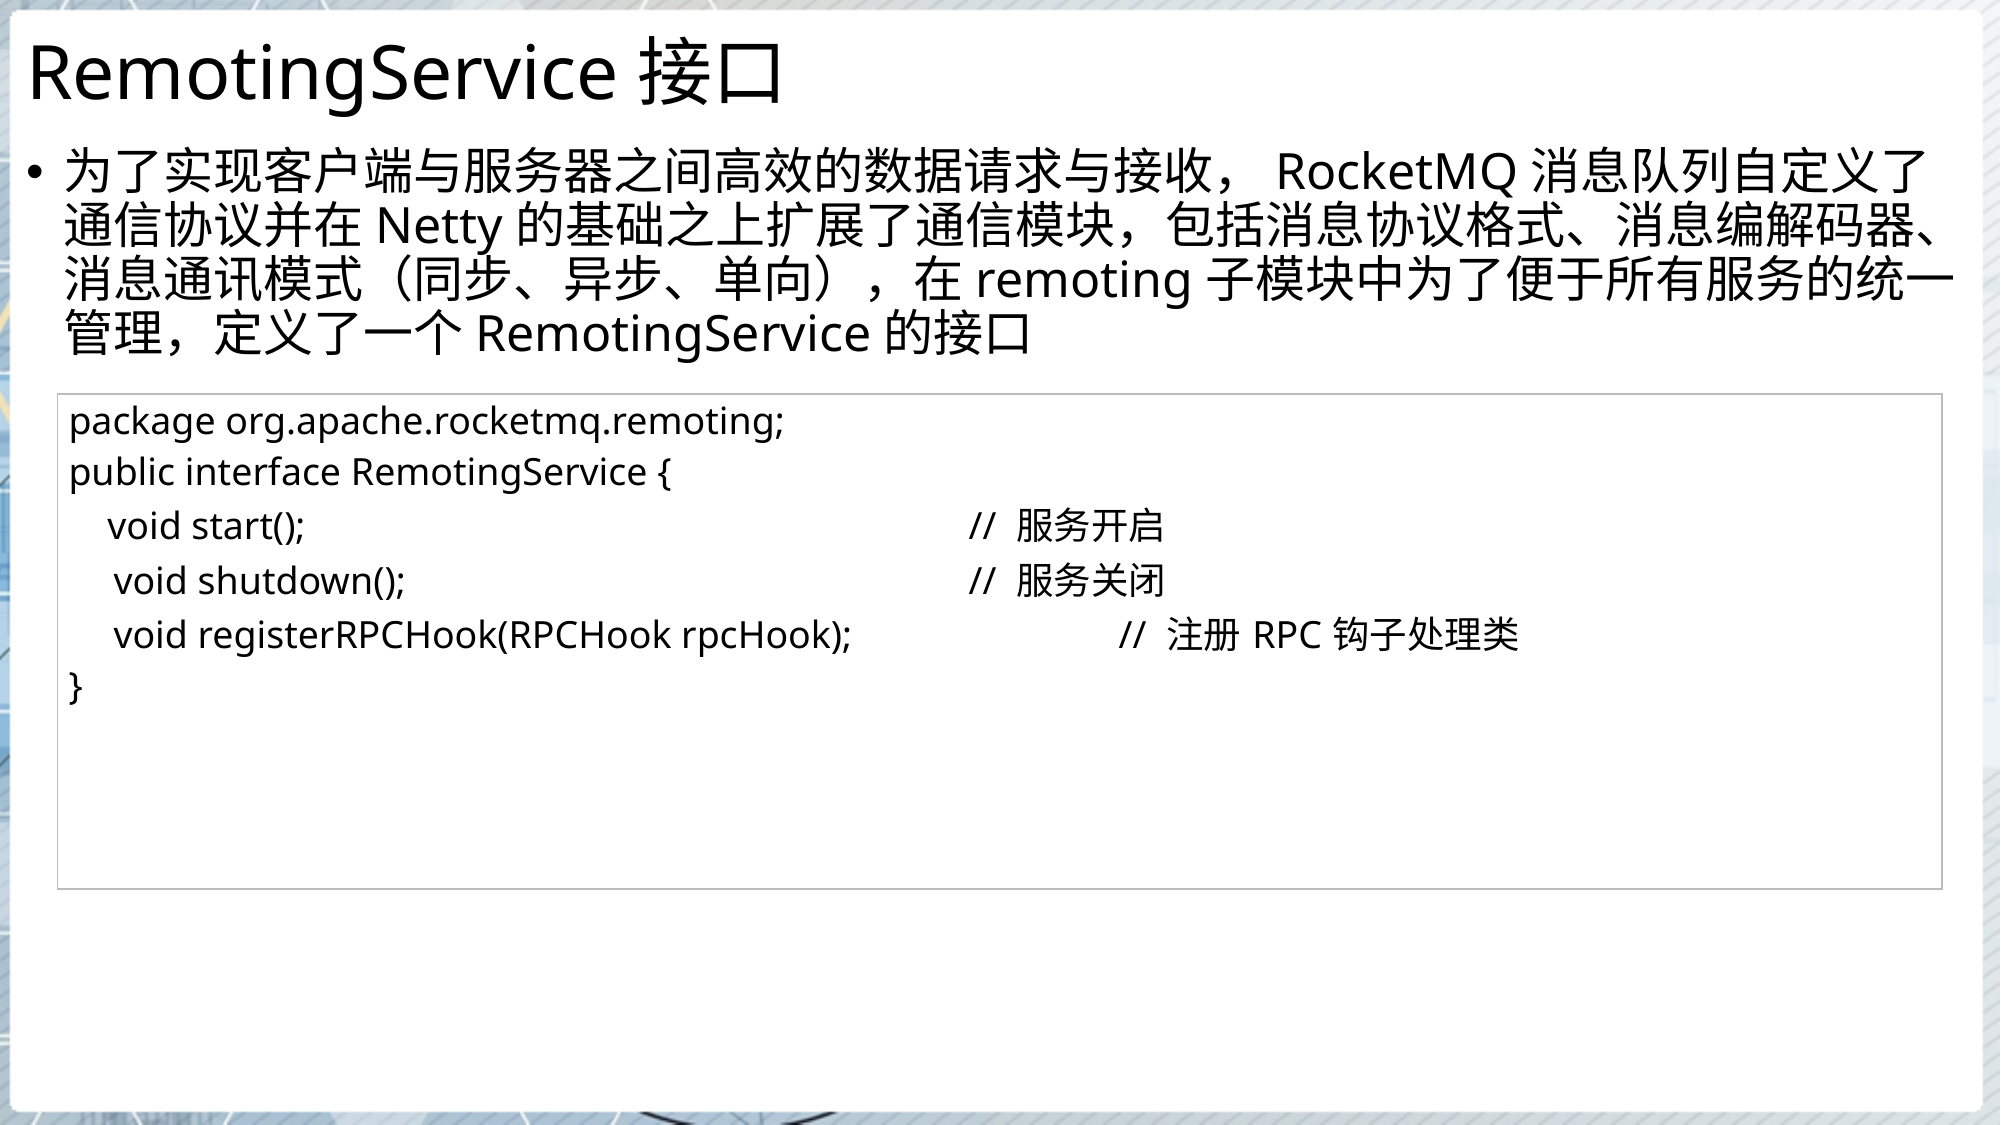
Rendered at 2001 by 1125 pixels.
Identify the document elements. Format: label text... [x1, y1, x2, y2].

list 为了实现客户端与服务器之间高效的数据请求与接收，RocketMQ消息队列自定义了通信协议并在Netty的基础之上扩展了通信模块，包括消息协议格式、消息编解码器、消息通讯模式（同步、异步、单向），在remoting子模块中为了便于所有服务的统一管理，定义了一个RemotingService的接口 [11, 139, 1983, 1113]
picture [0, 0, 2000, 1125]
table_header package org.apache.rocketmq.remoting; public interface RemotingService { void start(); // 服务开启 void shutdown(); // 服务关闭 void registerRPCHook(RPCHook rpcHook); // 注册RPC钩子处理类 } [58, 395, 1941, 888]
title RemotingService接口 [11, 11, 1983, 139]
